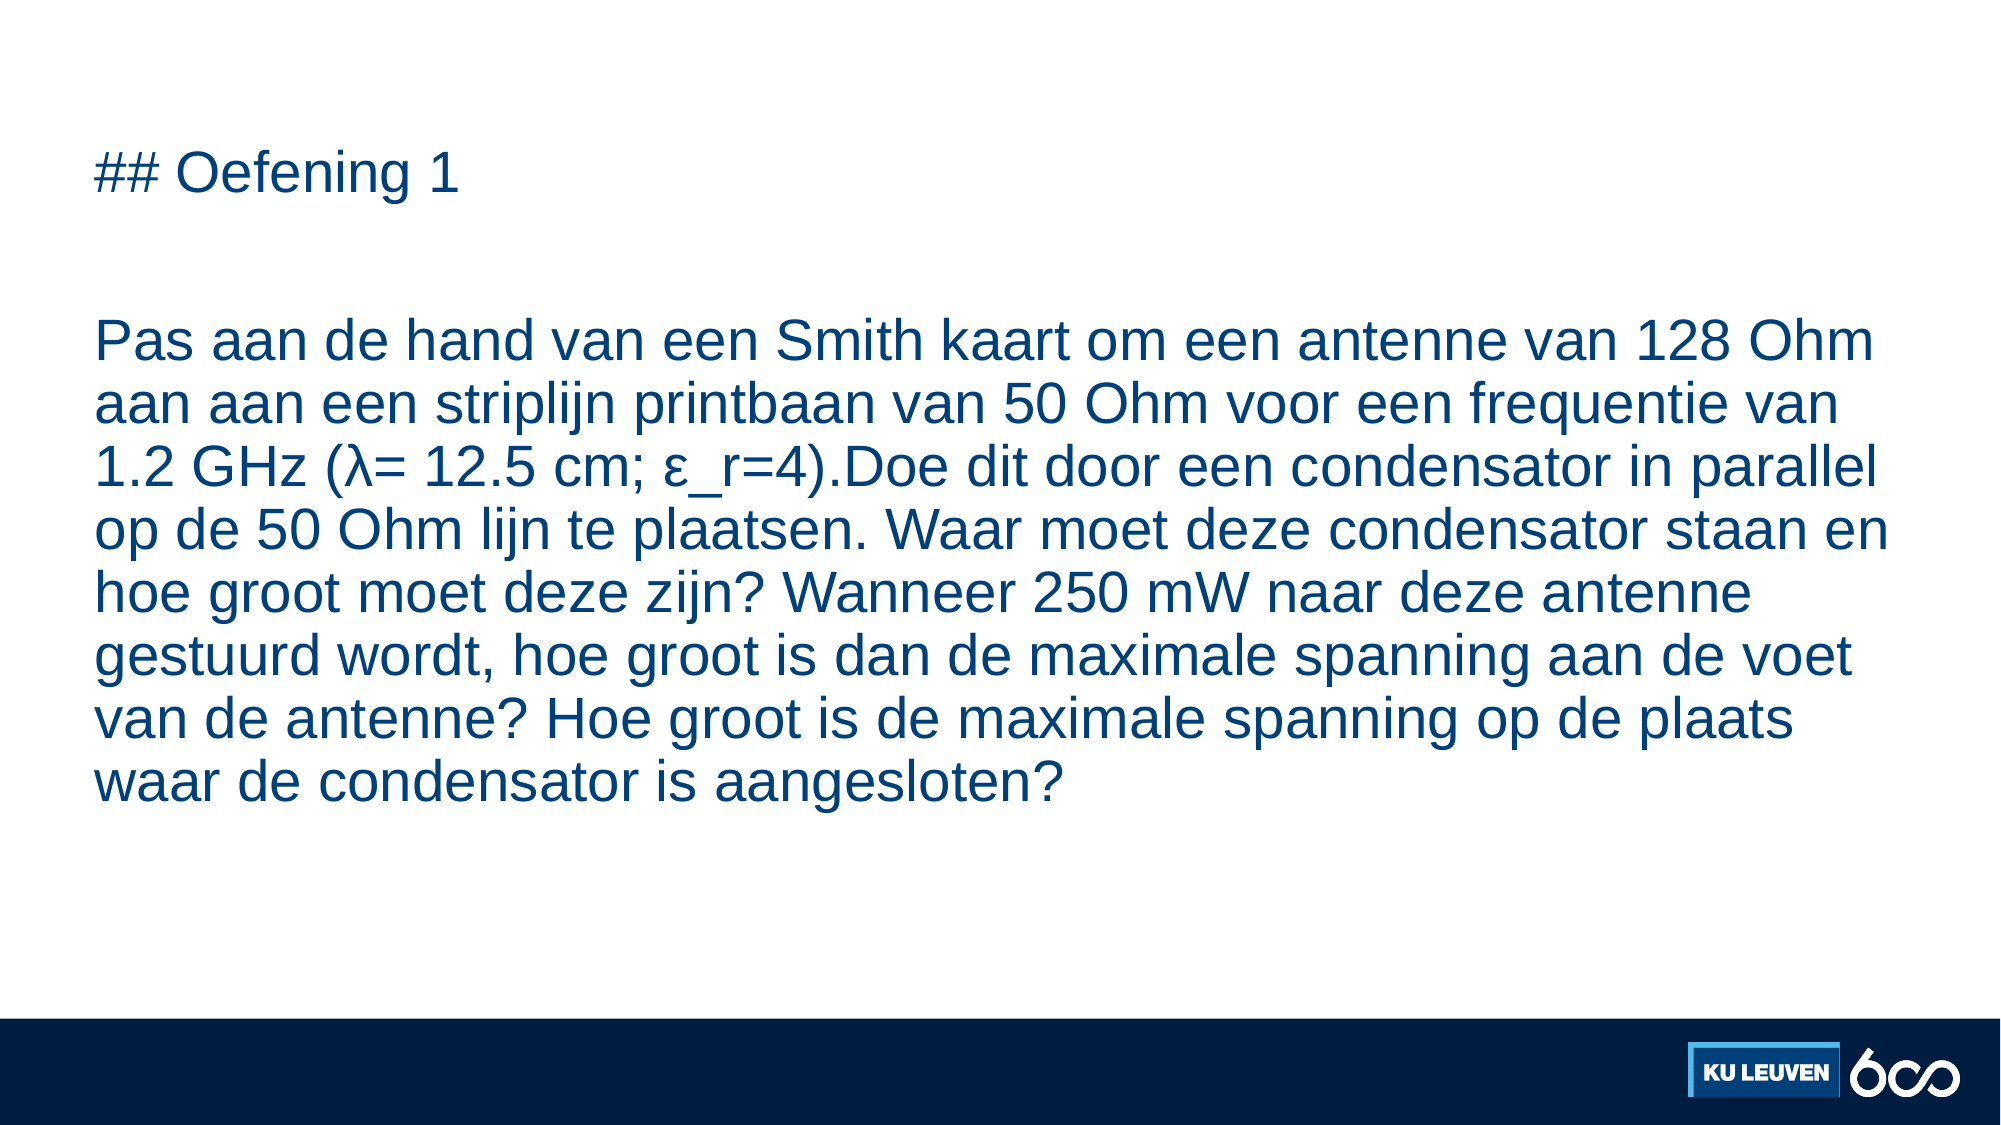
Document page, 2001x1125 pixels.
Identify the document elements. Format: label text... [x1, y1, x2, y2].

list ## Oefening 1 Pas aan de hand van een Smith kaart om een antenne van 128 Ohm aan aan een striplijn printbaan van 50 Ohm voor een frequentie van 1.2 GHz (λ= 12.5 cm; ε_r=4).Doe dit door een condensator in parallel op de 50 Ohm lijn te plaatsen. Waar moet deze condensator staan en hoe groot moet deze zijn? Wanneer 250 mW naar deze antenne gestuurd wordt, hoe groot is dan de maximale spanning aan de voet van de antenne? Hoe groot is de maximale spanning op de plaats waar de condensator is aangesloten? [94, 142, 1900, 814]
picture [1688, 1042, 1960, 1097]
